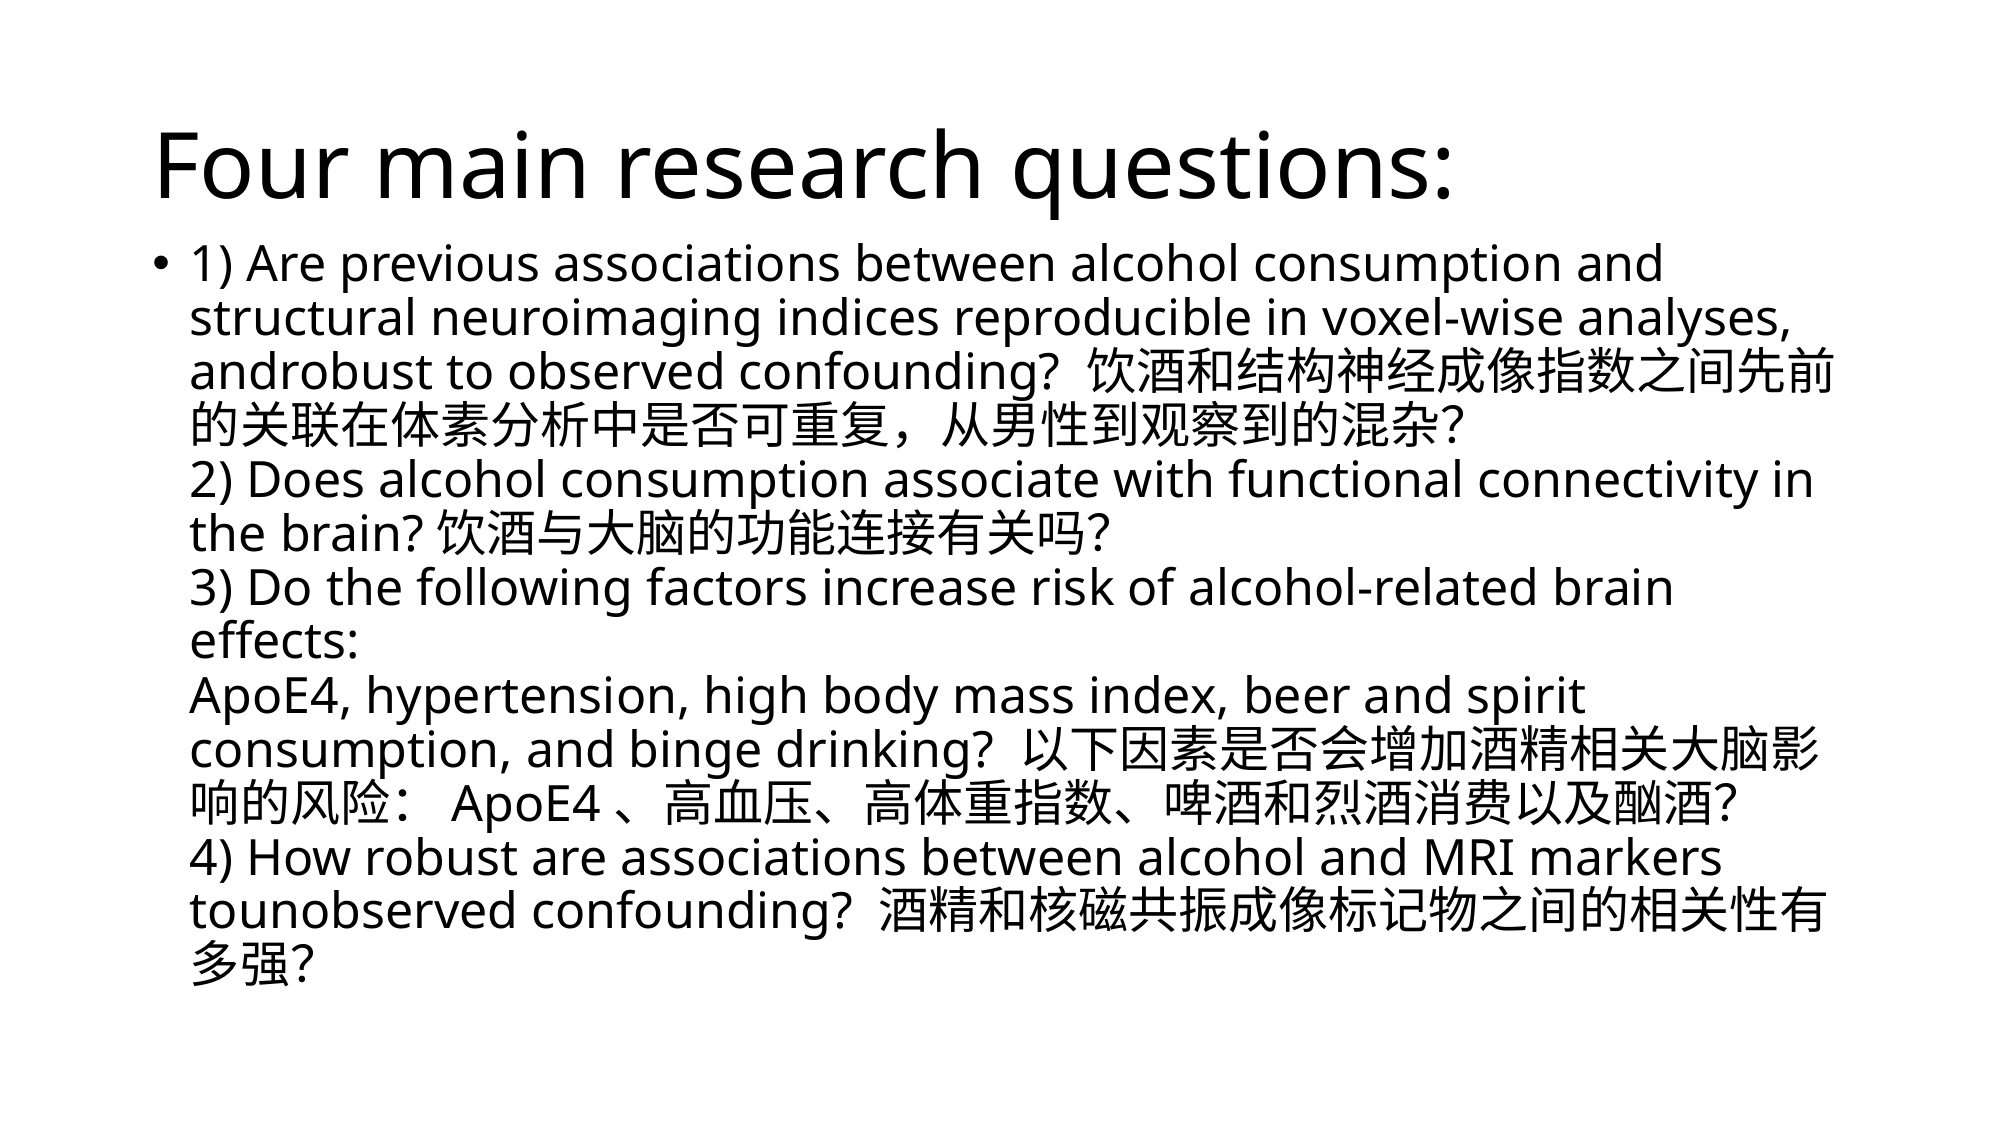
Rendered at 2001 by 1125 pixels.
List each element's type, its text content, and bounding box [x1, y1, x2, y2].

title Four main research questions: [137, 59, 1863, 230]
list 1) Are previous associations between alcohol consumption and structural neuroimaging indices reproducible in voxel-wise analyses, androbust to observed confounding? 饮酒和结构神经成像指数之间先前的关联在体素分析中是否可重复，从男性到观察到的混杂？ 2) Does alcohol consumption associate with functional connectivity in the brain?饮酒与大脑的功能连接有关吗？ 3) Do the following factors increase risk of alcohol-related brain effects: ApoE4, hypertension, high body mass index, beer and spirit consumption, and binge drinking? 以下因素是否会增加酒精相关大脑影响的风险：ApoE4、高血压、高体重指数、啤酒和烈酒消费以及酗酒？ 4) How robust are associations between alcohol and MRI markers tounobserved confounding? 酒精和核磁共振成像标记物之间的相关性有多强？ [137, 230, 1863, 1115]
